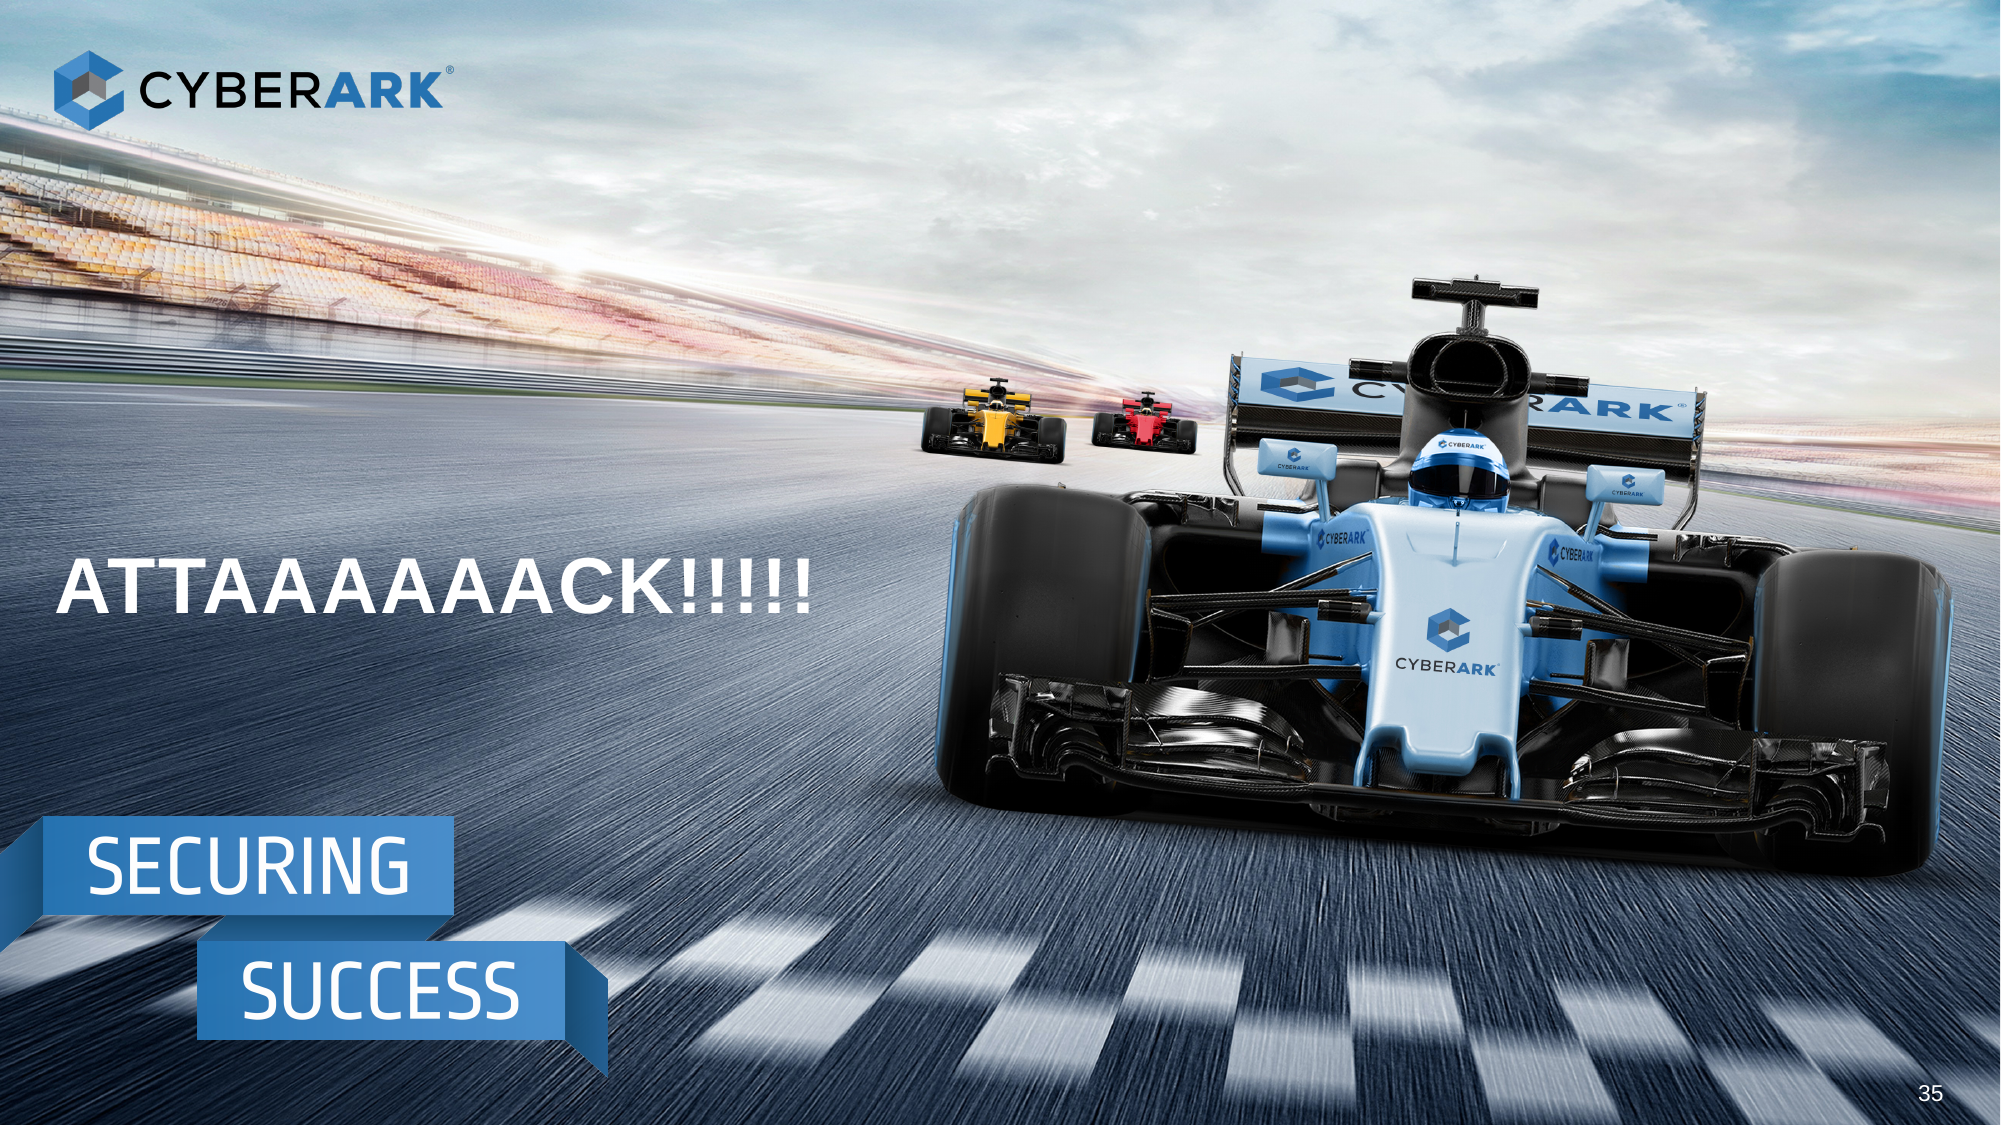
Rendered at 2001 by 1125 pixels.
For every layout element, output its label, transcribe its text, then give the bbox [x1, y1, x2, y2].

title Attaaaaaack!!!!! [54, 467, 897, 714]
slide_number 35 [1758, 1077, 1944, 1108]
picture [0, 0, 2001, 1125]
